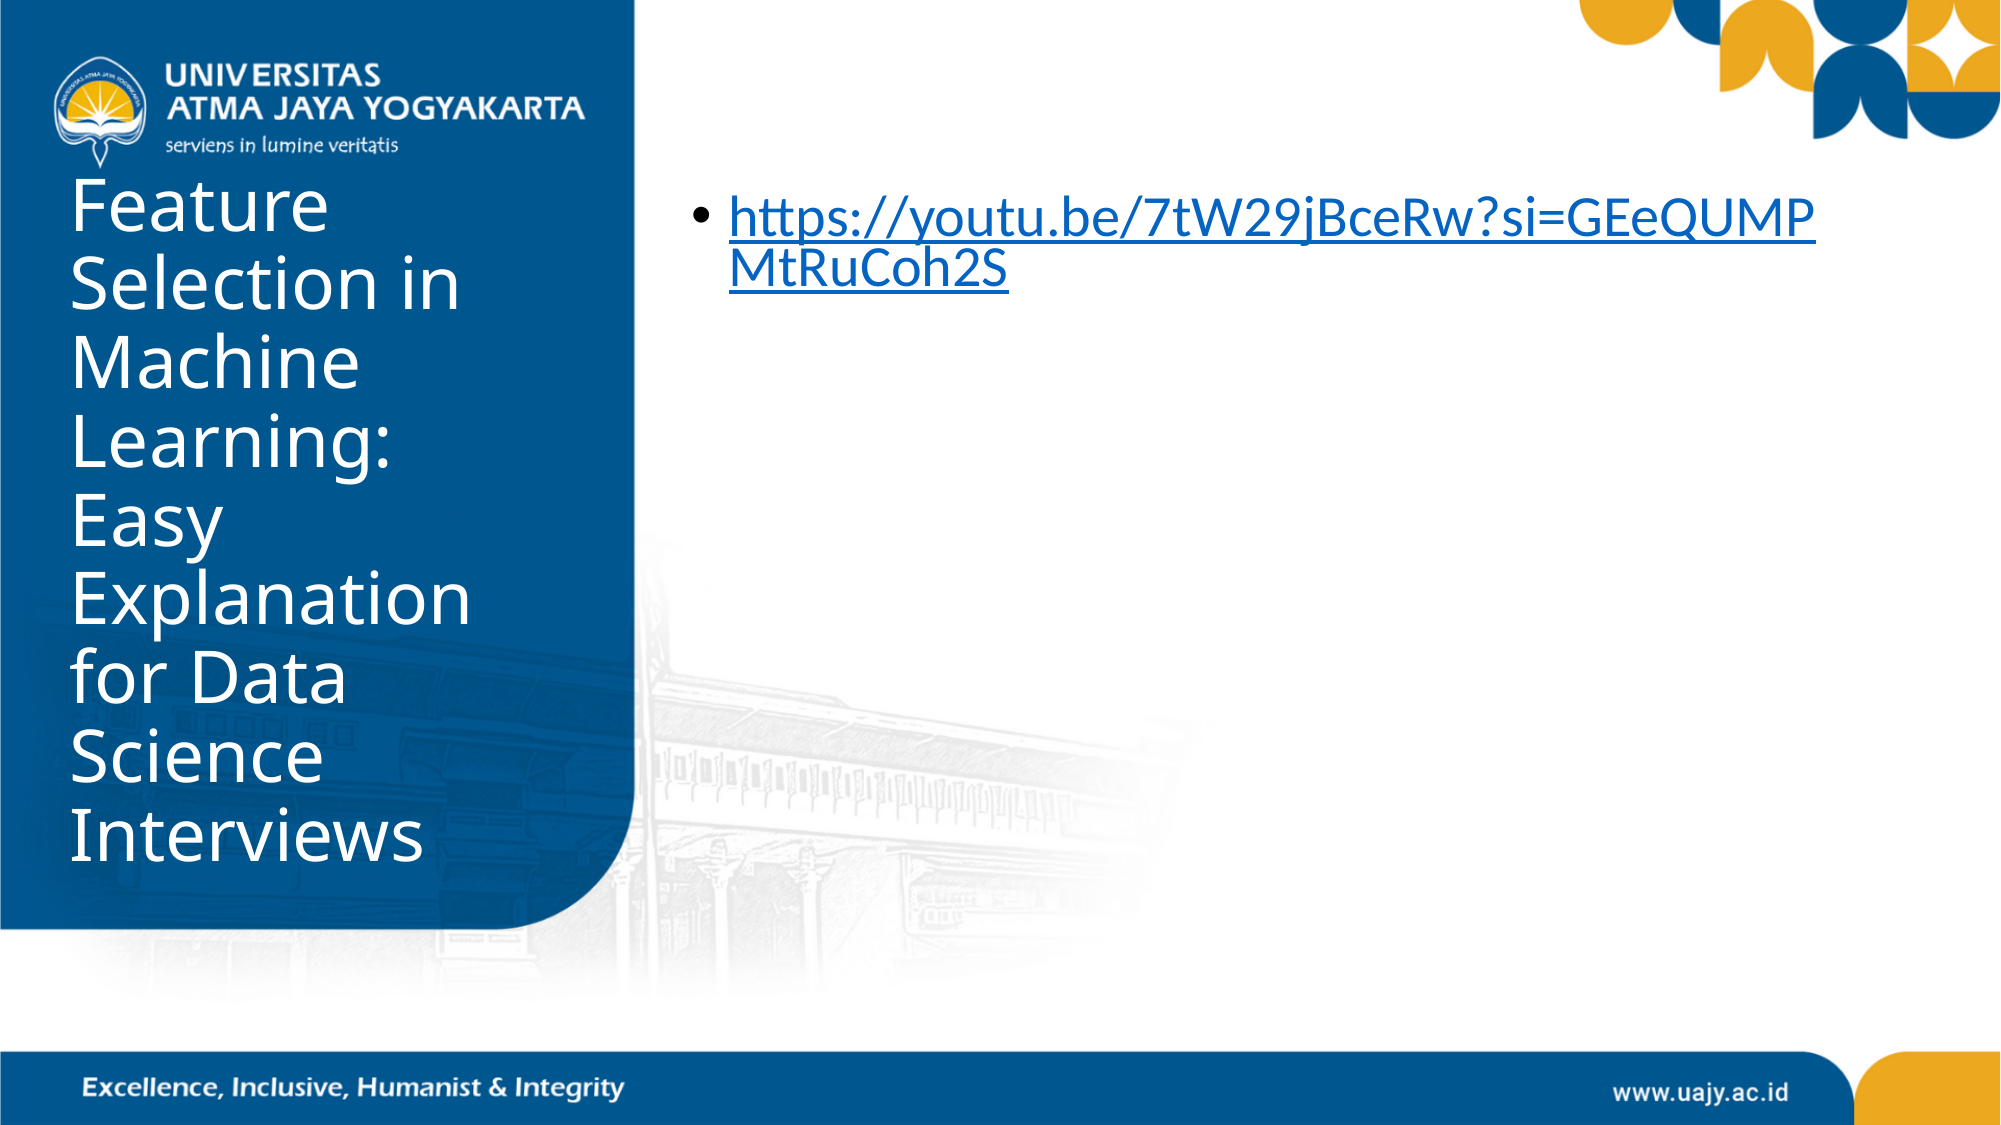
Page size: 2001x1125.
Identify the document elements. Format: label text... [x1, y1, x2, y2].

list https://youtu.be/7tW29jBceRw?si=GEeQUMPMtRuCoh2S [676, 178, 1868, 997]
picture [0, 0, 2001, 1125]
title Feature Selection in Machine Learning: Easy Explanation for Data Science Interviews [54, 369, 574, 677]
